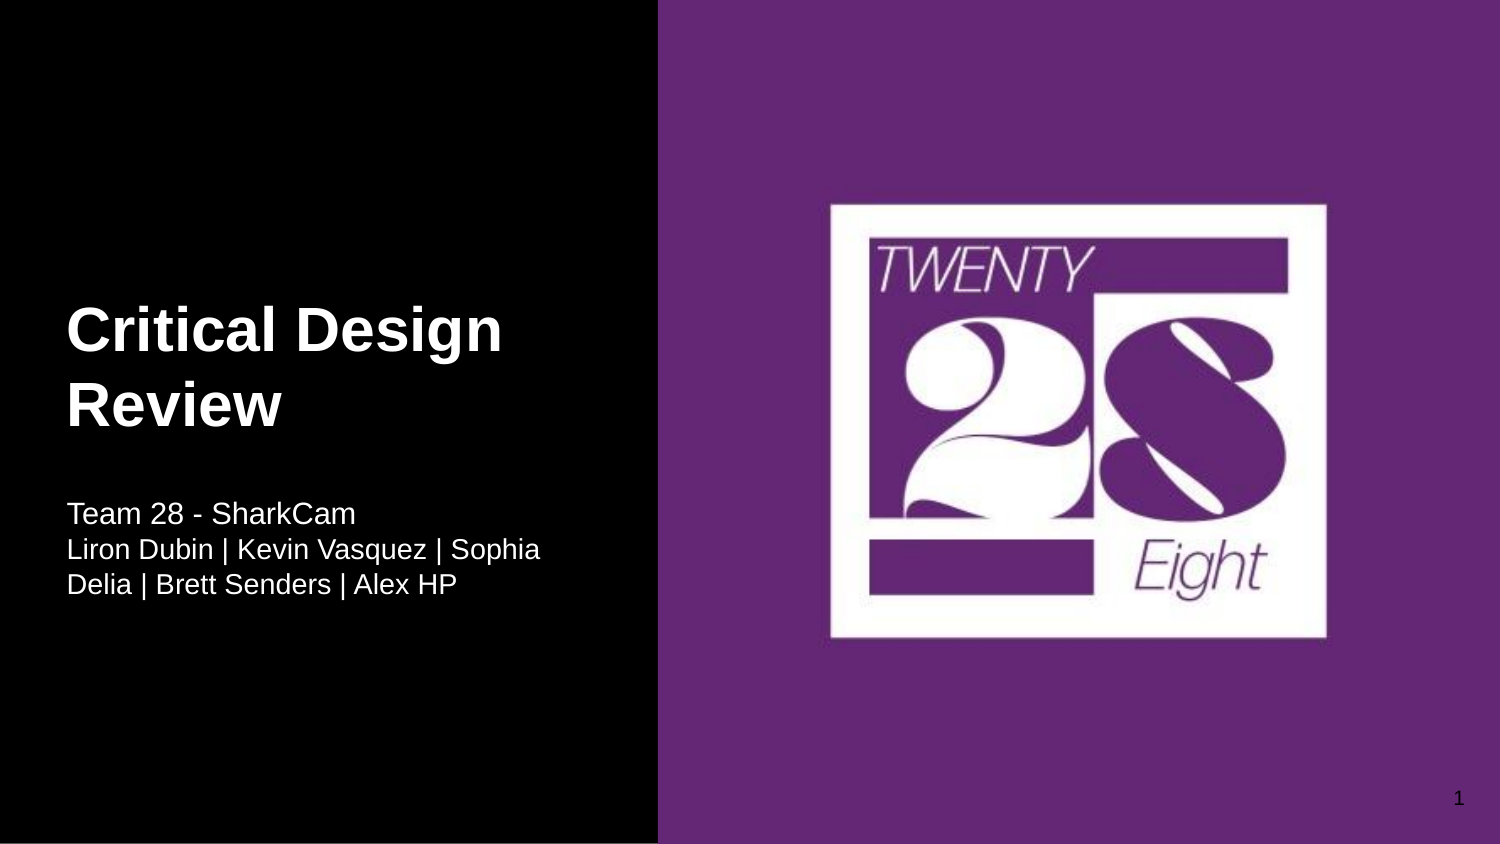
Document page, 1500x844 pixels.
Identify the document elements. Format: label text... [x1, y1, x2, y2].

title Critical Design Review [51, 193, 581, 454]
picture [657, 0, 1500, 844]
subtitle Team 28 - SharkCam Liron Dubin | Kevin Vasquez | Sophia Delia | Brett Senders | Alex HP [51, 478, 581, 615]
